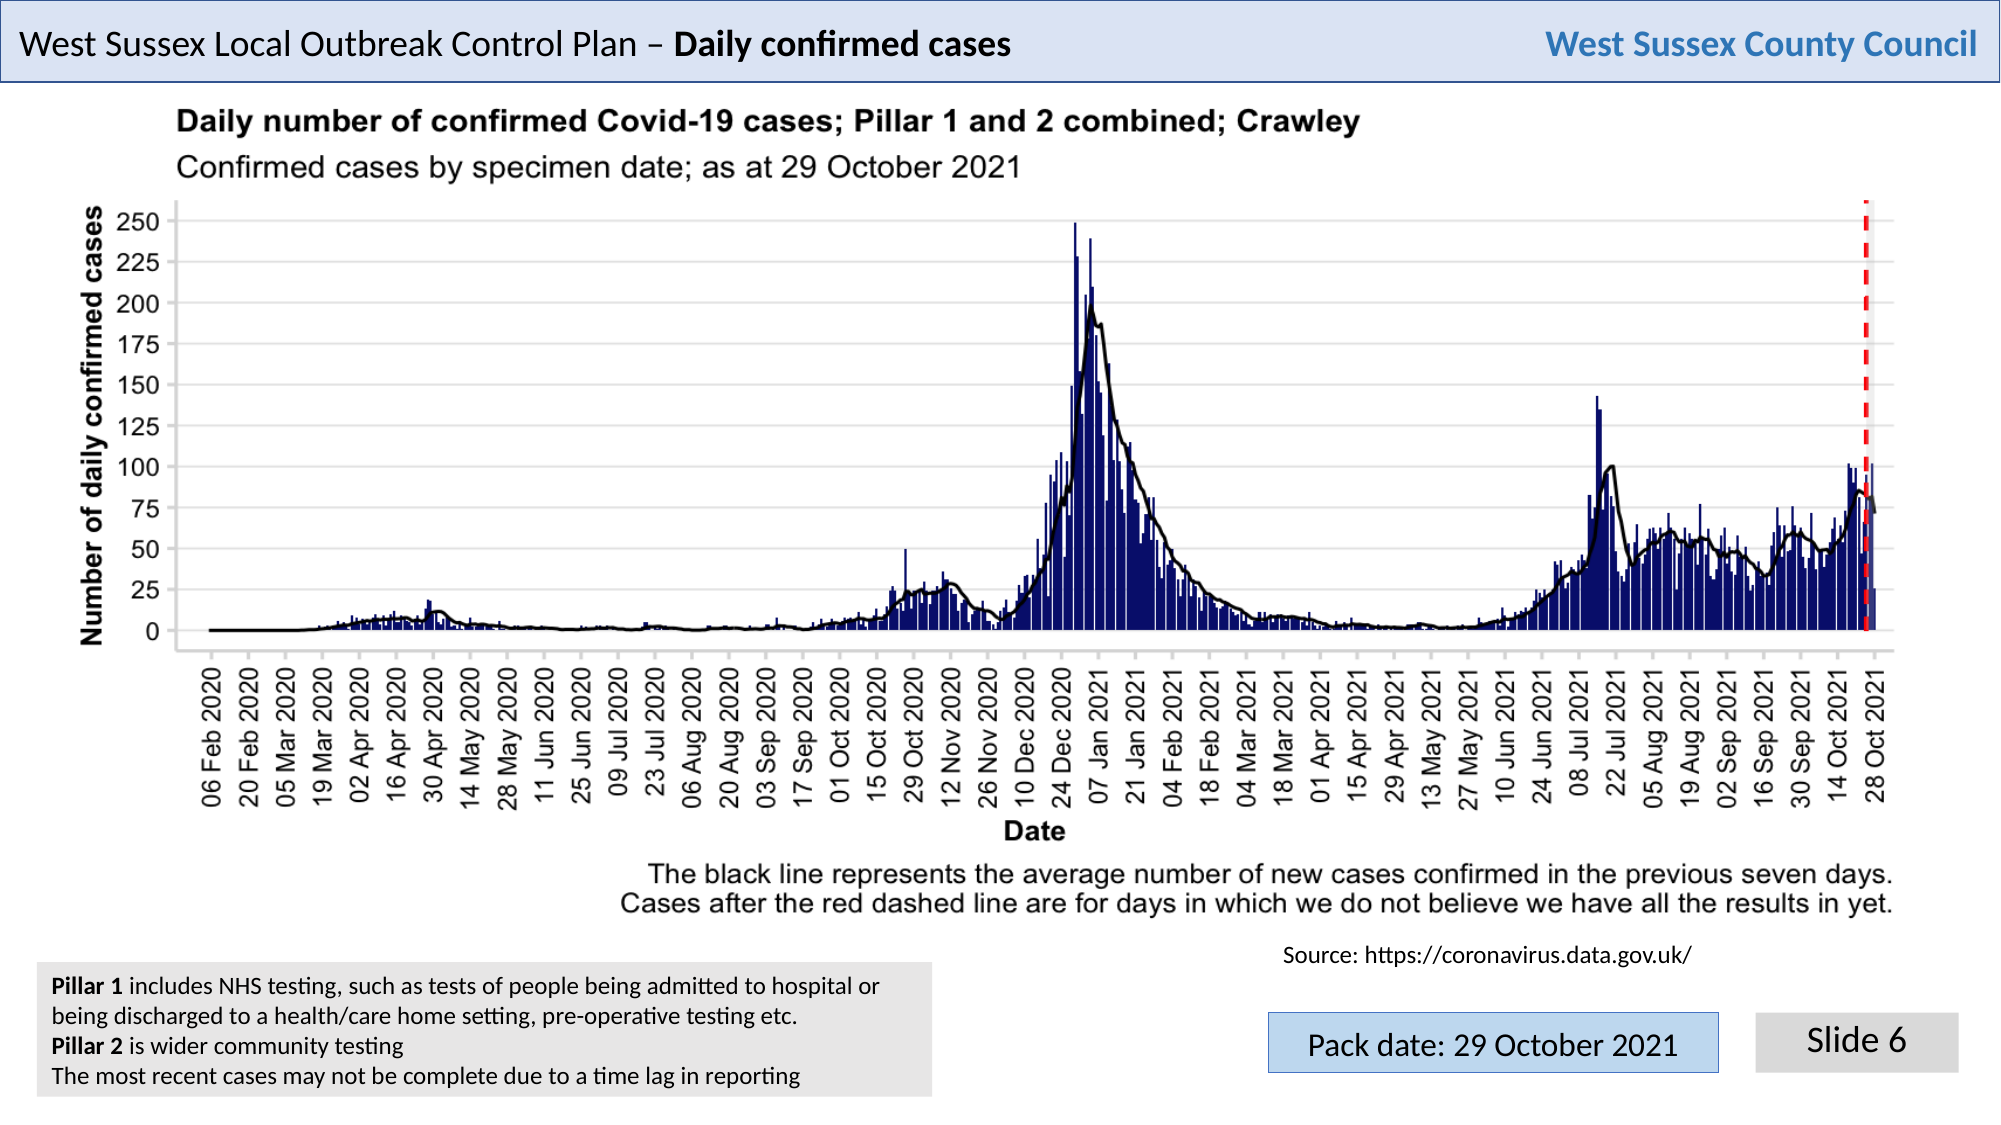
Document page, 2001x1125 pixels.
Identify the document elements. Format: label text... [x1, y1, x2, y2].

list Source: https://coronavirus.data.gov.uk/ [1268, 935, 1912, 995]
picture [63, 91, 1912, 935]
list Slide 6 [1755, 1012, 1959, 1073]
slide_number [1268, 1012, 1719, 1073]
